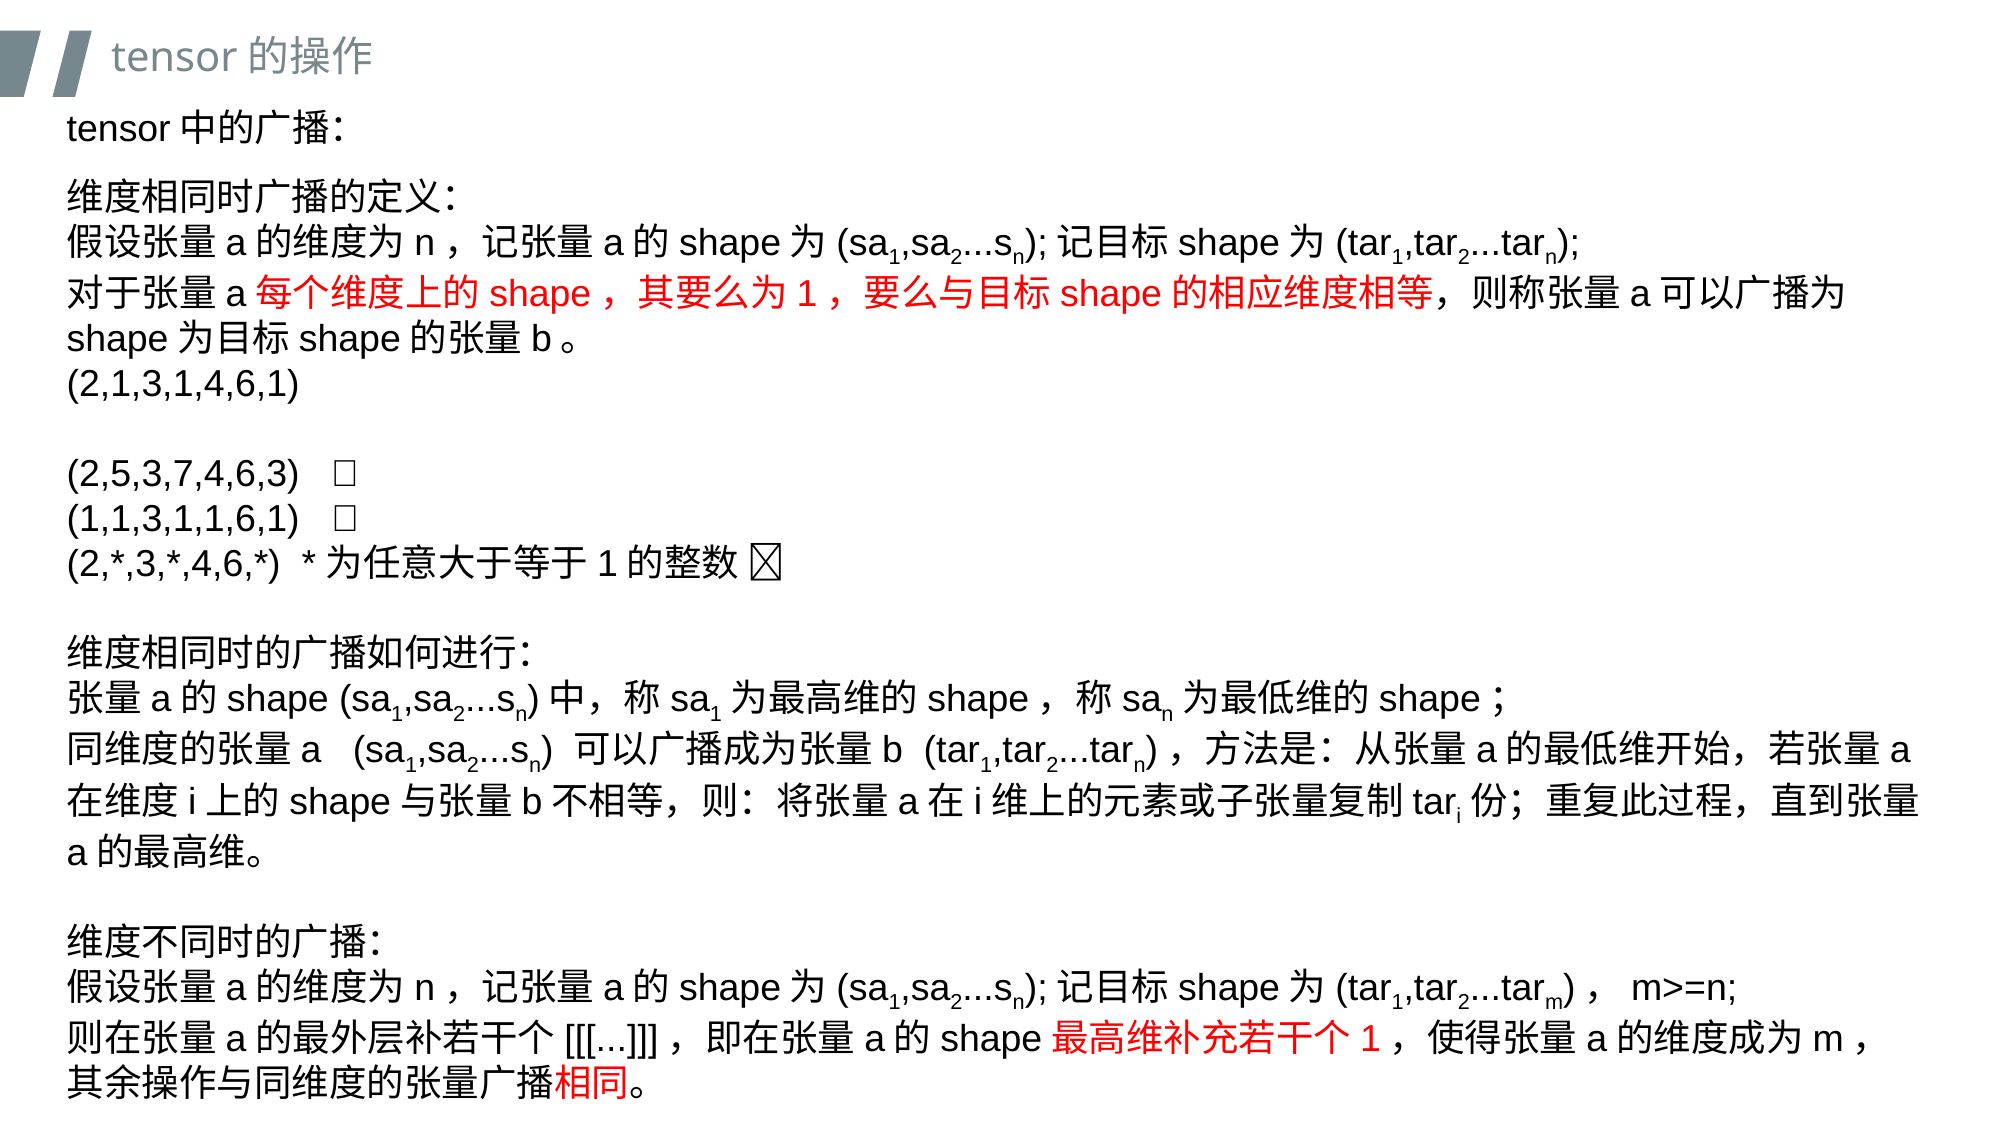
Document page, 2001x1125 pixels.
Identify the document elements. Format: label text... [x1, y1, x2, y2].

text_box tensor中的广播： [51, 96, 657, 157]
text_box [0, 27, 92, 97]
text_box 维度相同时广播的定义： 假设张量a的维度为n，记张量a的shape为(sa1,sa2...sn);记目标shape为(tar1,tar2...tarn); 对于张量a每个维度上的shape，其要么为1，要么与目标shape的相应维度相等，则称张量a可以广播为shape为目标shape的张量b。 (2,1,3,1,4,6,1) (2,5,3,7,4,6,3) ✅ (1,1,3,1,1,6,1) ❌ (2,*,3,*,4,6,*) *为任意大于等于1的整数 ✅ 维度相同时的广播如何进行： 张量a的shape (sa1,sa2...sn)中，称sa1为最高维的shape，称san为最低维的shape； 同维度的张量a (sa1,sa2...sn) 可以广播成为张量b (tar1,tar2...tarn)，方法是：从张量a的最低维开始，若张量a在维度i上的shape与张量b不相等，则：将张量a在i维上的元素或子张量复制tari份；重复此过程，直到张量a的最高维。 维度不同时的广播： 假设张量a的维度为n，记张量a的shape为(sa1,sa2...sn);记目标shape为(tar1,tar2...tarm)，m>=n; 则在张量a的最外层补若干个[[[...]]]，即在张量a的shape最高维补充若干个1，使得张量a的维度成为m，其余操作与同维度的张量广播相同。 [51, 165, 1938, 1125]
text_box tensor的操作 [96, 17, 413, 88]
